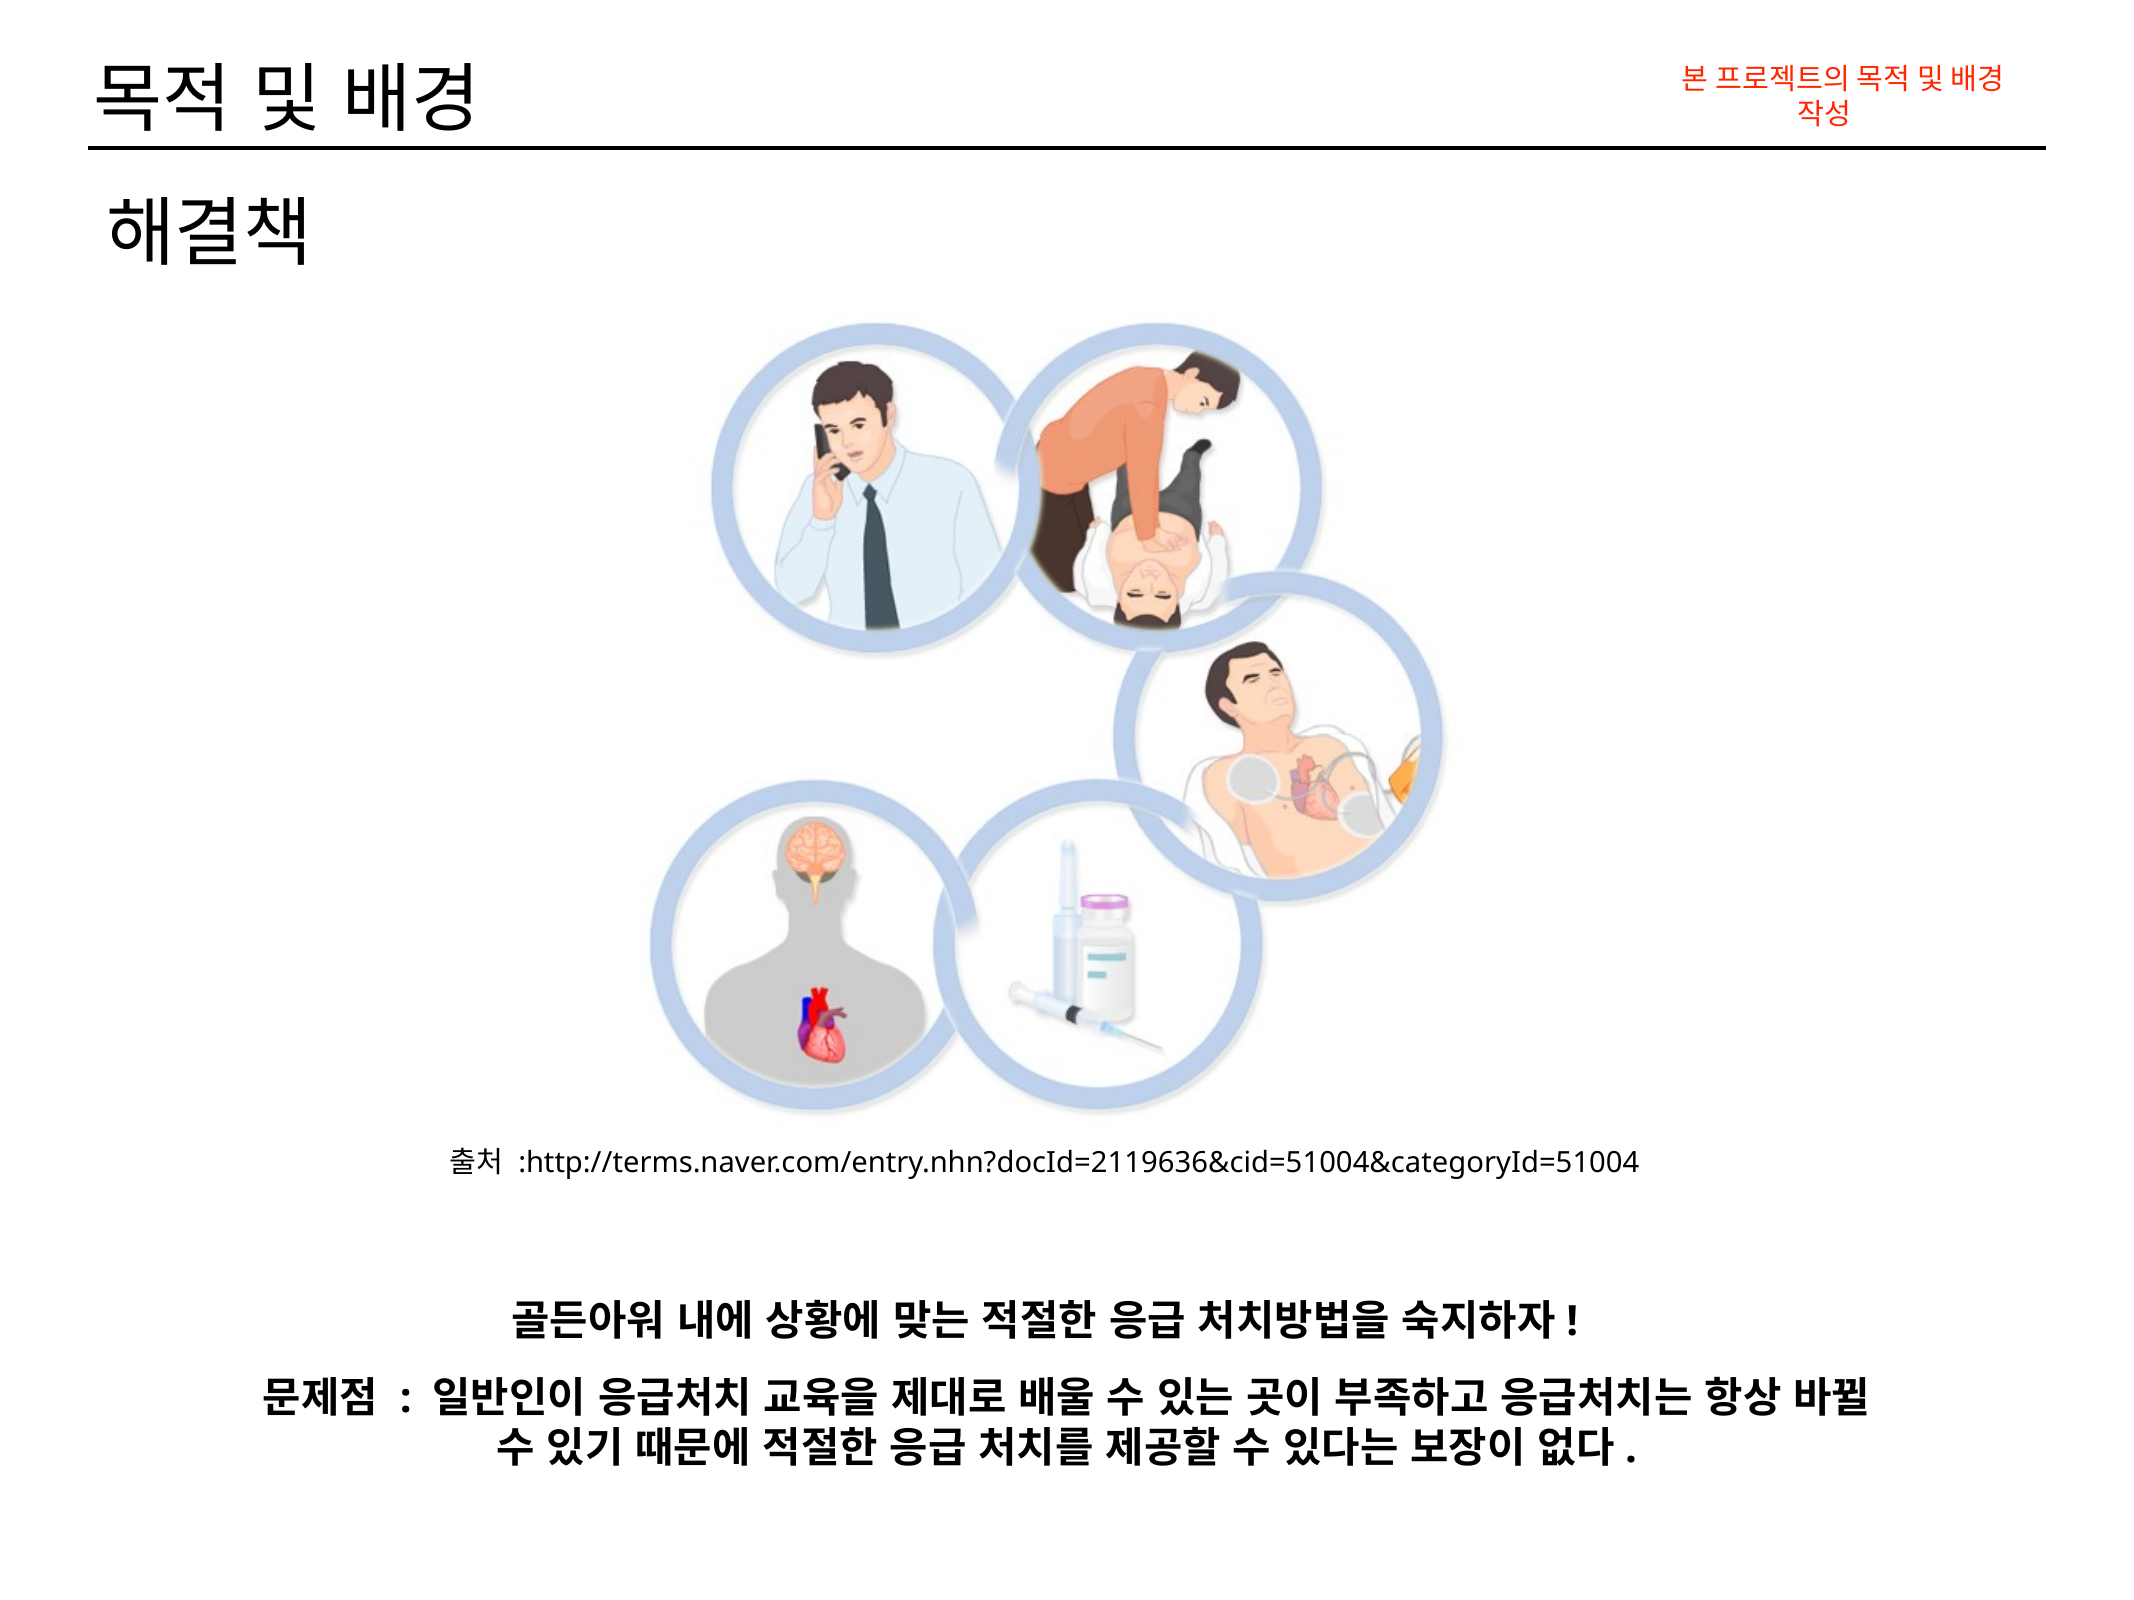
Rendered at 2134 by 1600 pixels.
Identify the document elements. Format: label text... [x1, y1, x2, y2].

picture [614, 307, 1475, 1127]
text_box 해결책 [97, 176, 322, 283]
text_box 문제점 : 일반인이 응급처치 교육을 제대로 배울 수 있는 곳이 부족하고 응급처치는 항상 바뀔 수 있기 때문에 적절한 응급 처치를 제공할 수 있다는 보장이 없다. [253, 1361, 1880, 1479]
text_box 골든아워 내에 상황에 맞는 적절한 응급 처치방법을 숙지하자! [231, 1285, 1858, 1353]
text_box 목적 및 배경 [85, 41, 1146, 149]
text_box 본 프로젝트의 목적 및 배경 작성 [1624, 69, 2025, 121]
text_box 출처 :http://terms.naver.com/entry.nhn?docId=2119636&cid=51004&categoryId=51004 [440, 1134, 1649, 1187]
